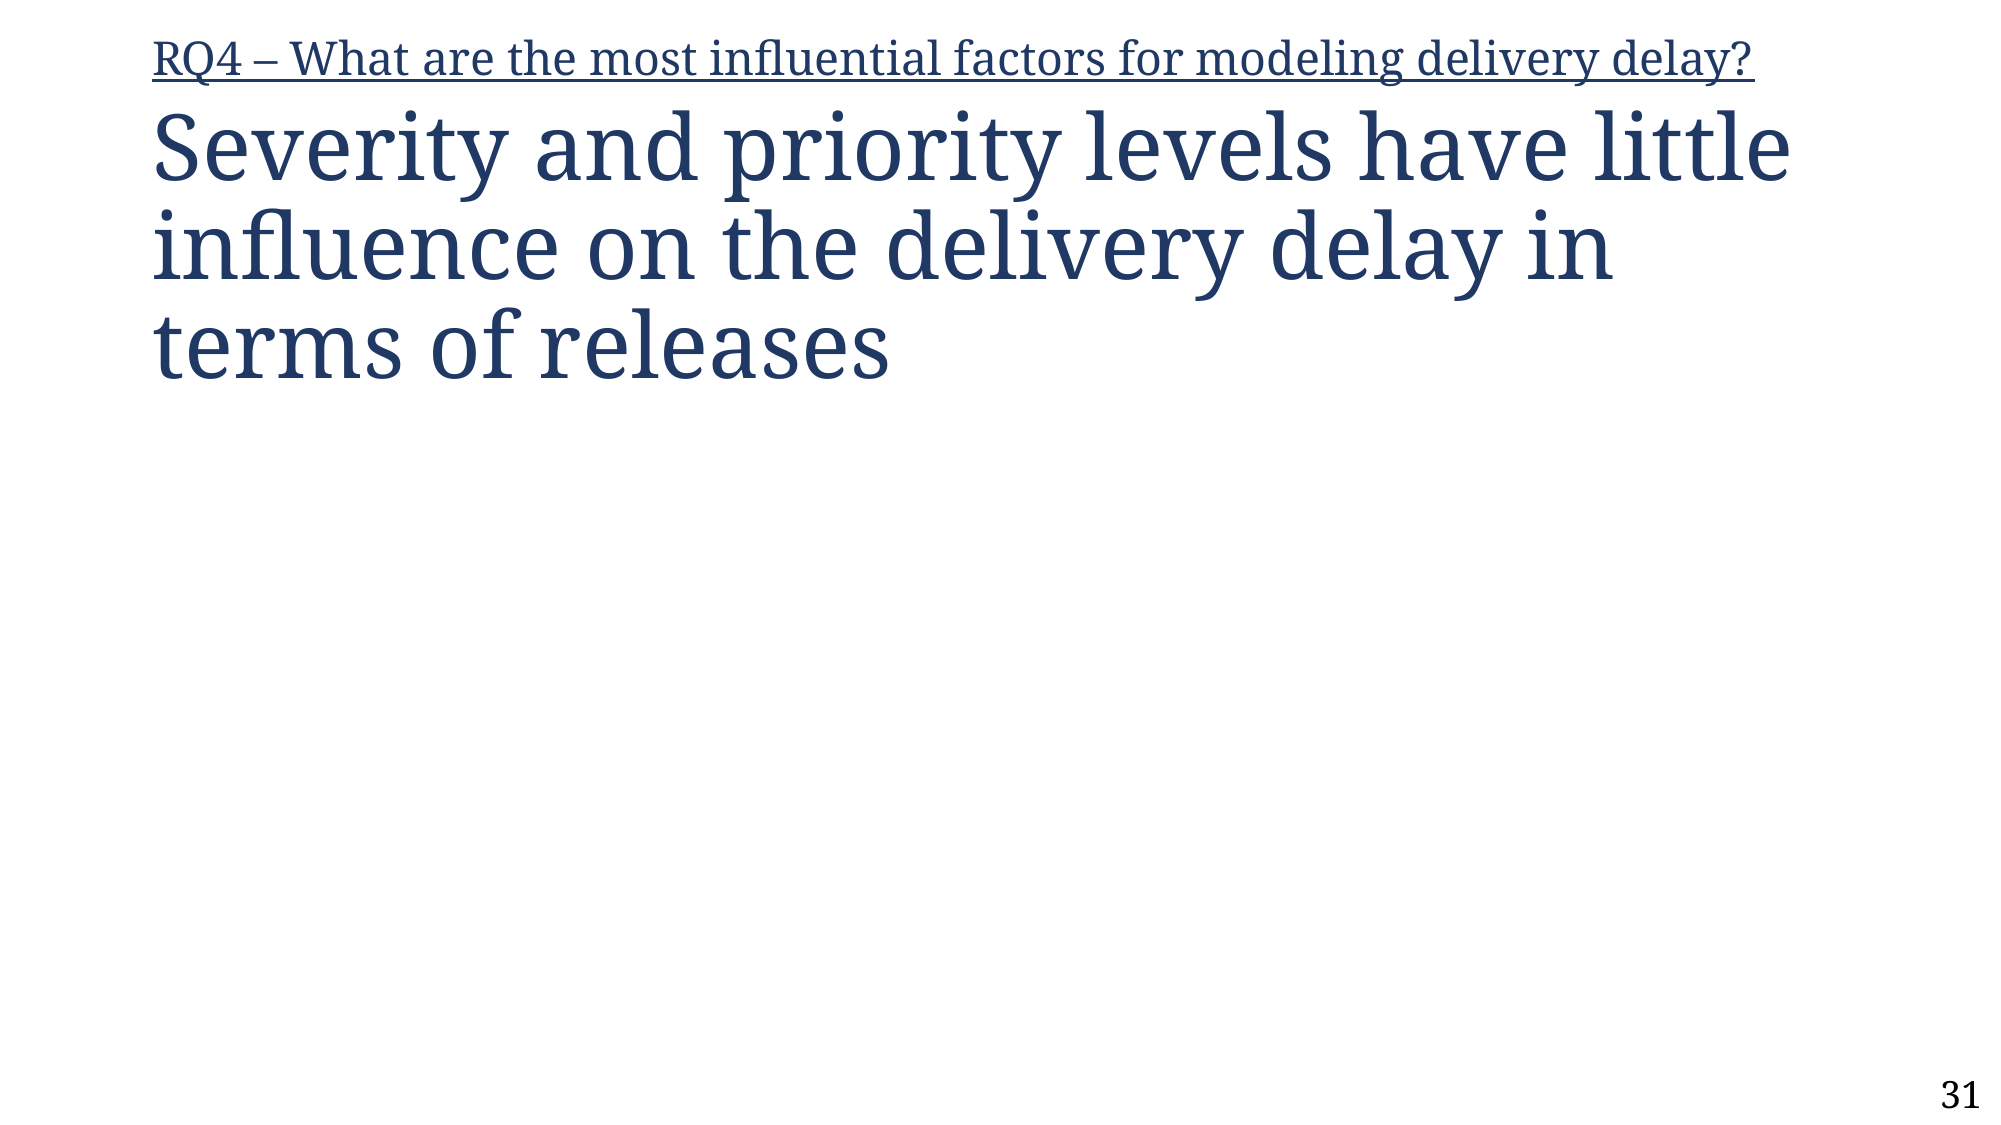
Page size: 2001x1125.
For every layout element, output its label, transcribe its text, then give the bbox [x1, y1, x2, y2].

list RQ4 – What are the most influential factors for modeling delivery delay? [137, 27, 1863, 94]
text_box 31 [1925, 1063, 2000, 1124]
title Severity and priority levels have little influence on the delivery delay in terms of releases [137, 94, 1863, 510]
